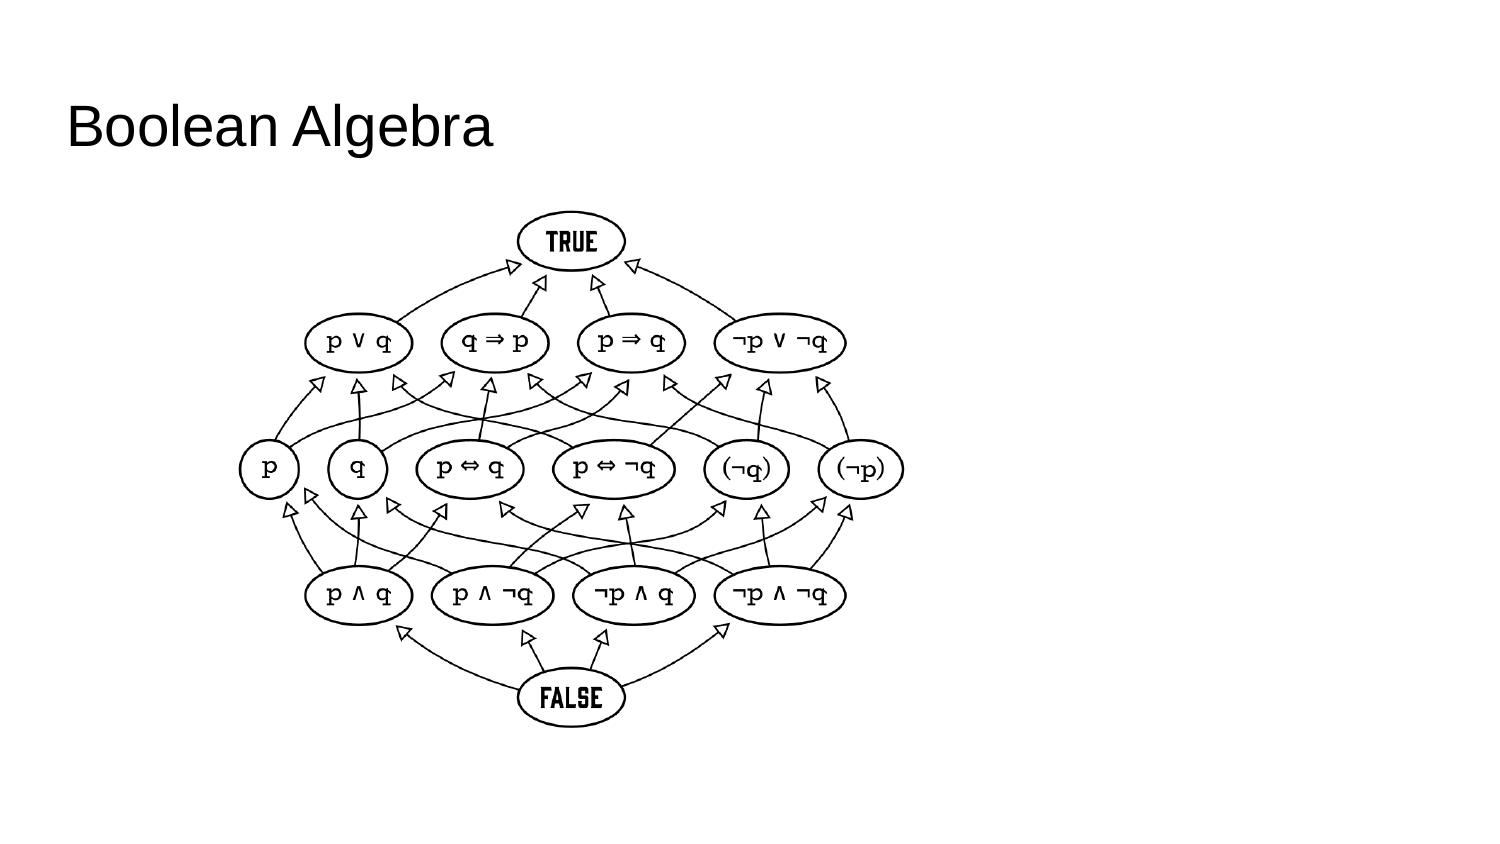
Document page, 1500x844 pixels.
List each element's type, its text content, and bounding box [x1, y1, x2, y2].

title Boolean Algebra [51, 72, 1449, 167]
picture [216, 203, 925, 735]
